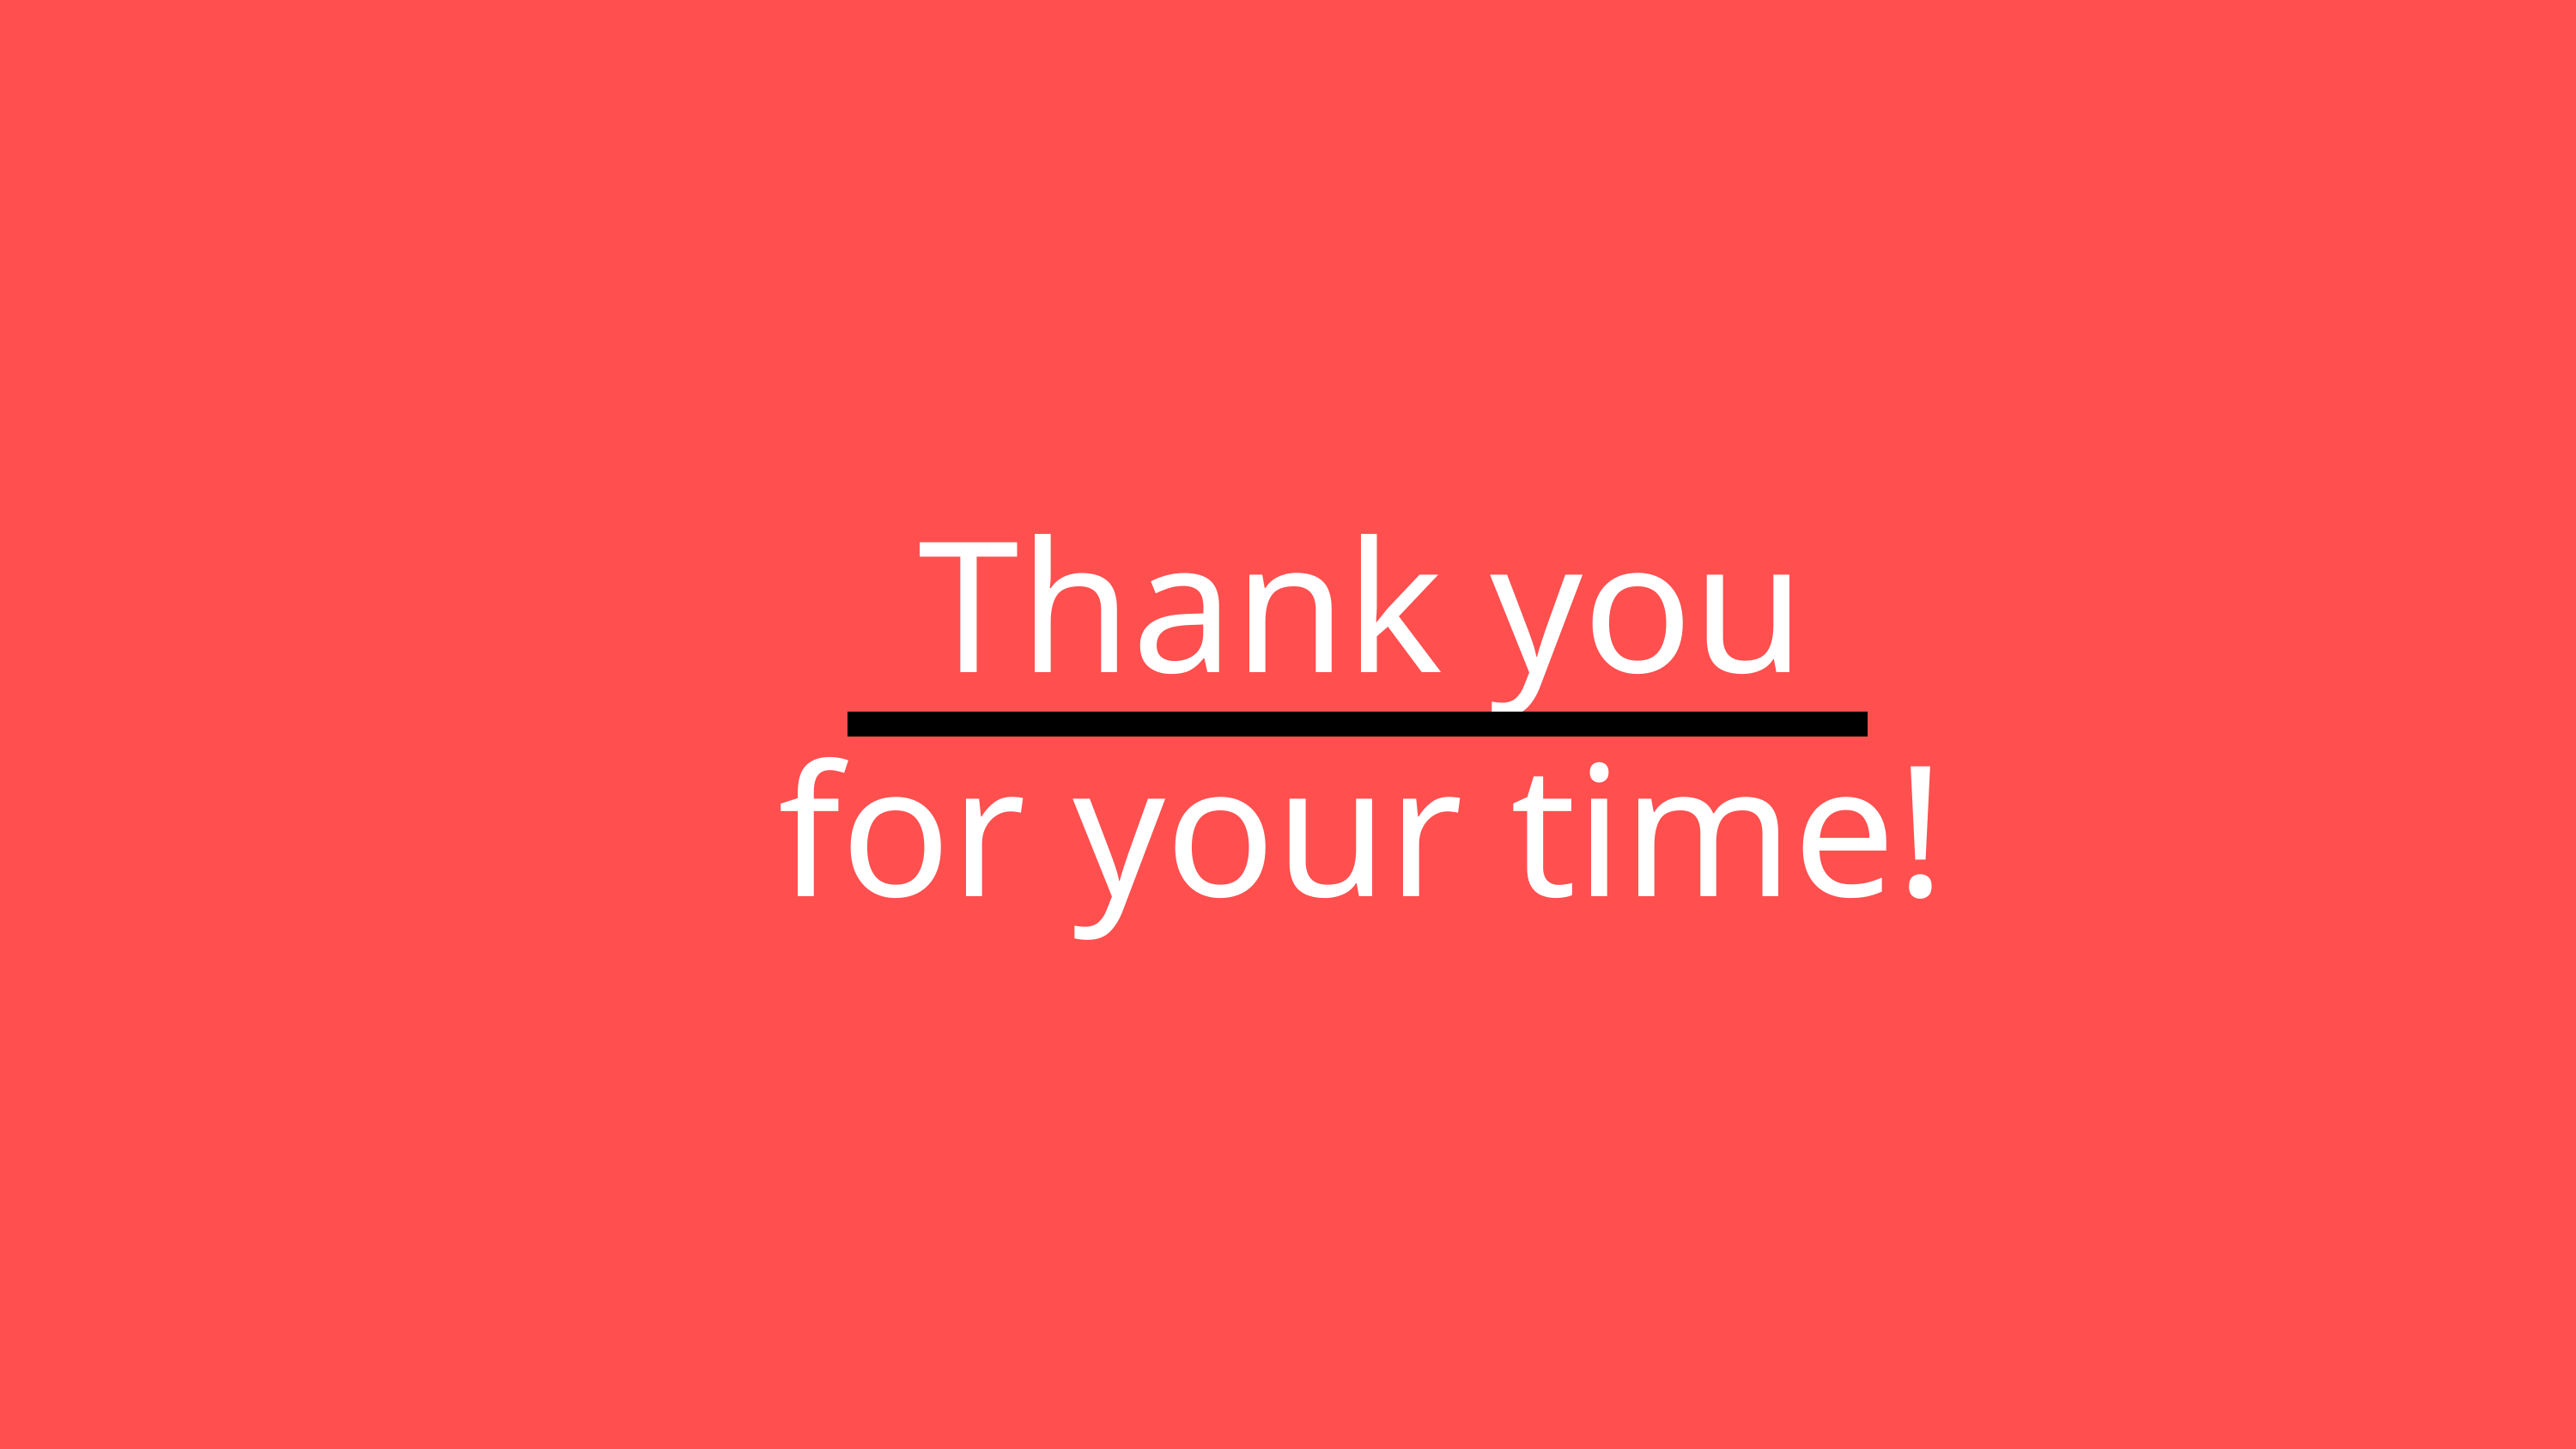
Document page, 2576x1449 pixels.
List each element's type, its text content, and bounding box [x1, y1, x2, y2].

text_box Thank you for your time! [538, 485, 2186, 933]
